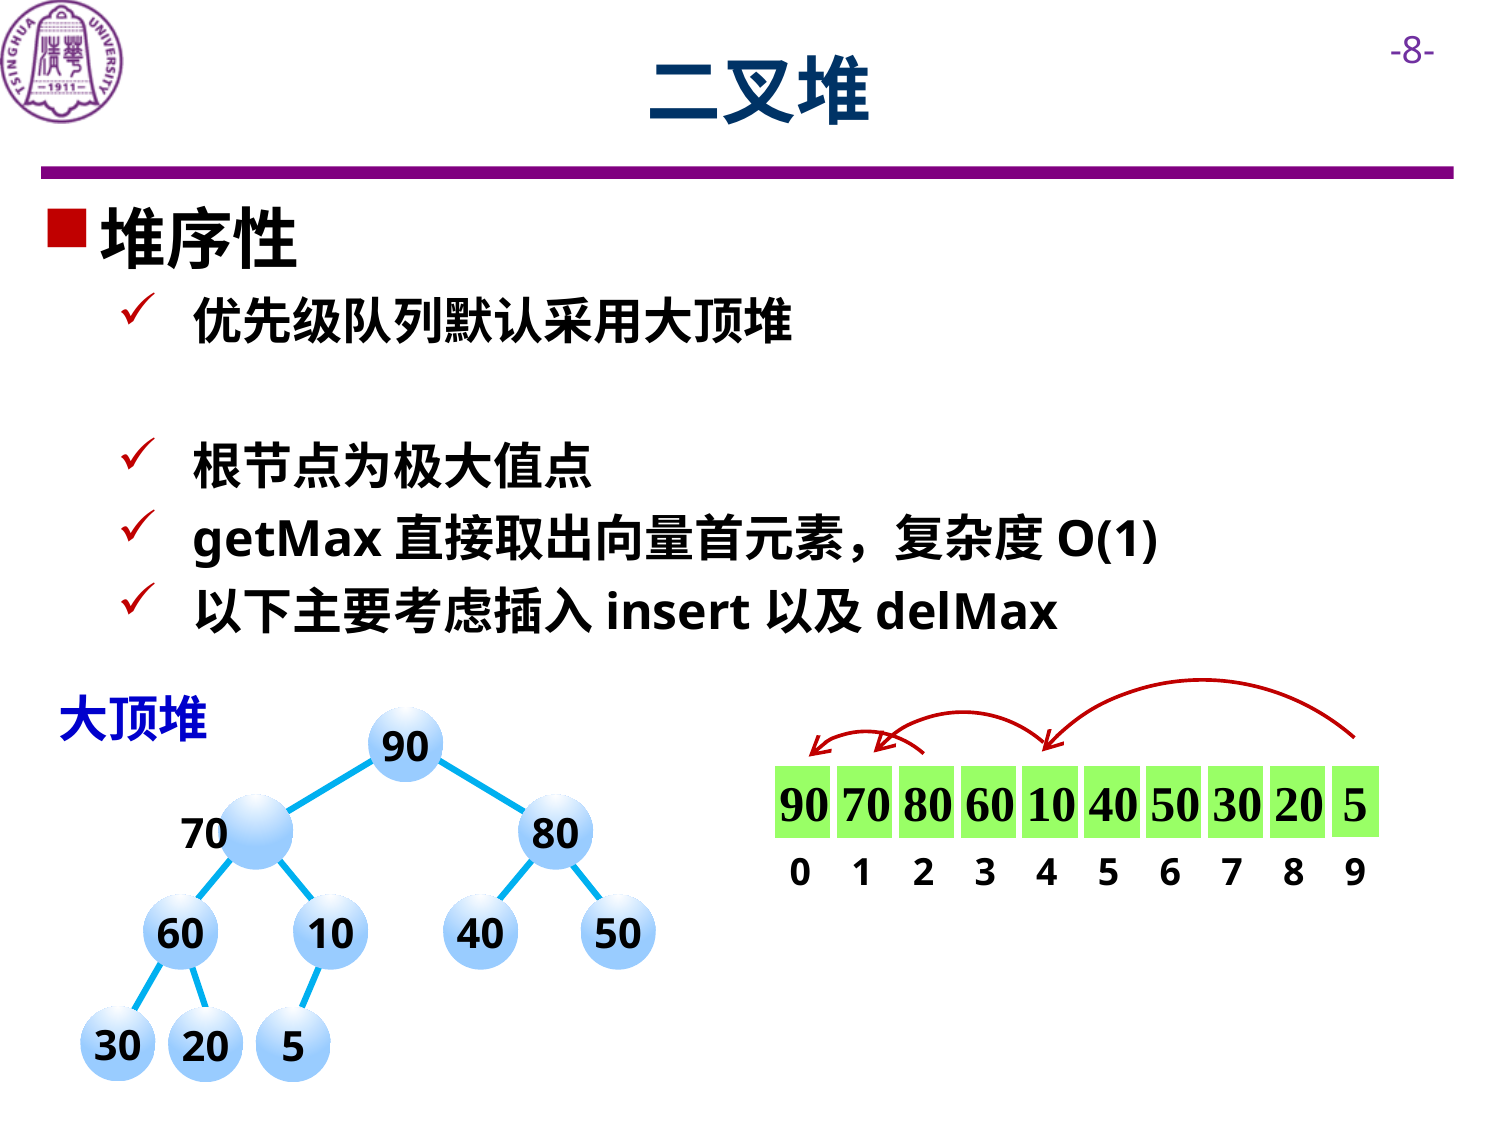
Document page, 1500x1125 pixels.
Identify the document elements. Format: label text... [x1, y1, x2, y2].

text_box 1 [836, 840, 888, 900]
text_box 0 [774, 840, 827, 900]
text_box 10 [1020, 764, 1080, 840]
text_box 6 [1144, 842, 1197, 900]
text_box 4 [1021, 840, 1073, 900]
text_box 5 [1330, 764, 1381, 839]
text_box [1041, 679, 1355, 901]
text_box 大顶堆 [0, 680, 223, 756]
text_box 5 [1083, 840, 1135, 900]
text_box 10 [293, 894, 369, 970]
text_box 60 [143, 894, 219, 970]
text_box 80 [518, 794, 594, 870]
text_box 90 [368, 707, 444, 783]
title 二叉堆 [135, 13, 1383, 165]
picture [0, 0, 124, 124]
text_box 50 [580, 894, 656, 970]
text_box [873, 711, 1044, 829]
text_box 2 [898, 840, 950, 900]
text_box 70 [218, 794, 294, 870]
text_box 8 [1268, 840, 1320, 900]
text_box 60 [958, 773, 1018, 840]
text_box 40 [443, 894, 519, 970]
text_box [808, 731, 902, 813]
text_box 20 [168, 1007, 244, 1083]
text_box 3 [959, 840, 1012, 900]
text_box 40 [1082, 788, 1141, 840]
text_box 80 [897, 779, 956, 840]
text_box 9 [1329, 840, 1382, 900]
text_box 30 [80, 1006, 156, 1082]
text_box 90 [773, 764, 832, 840]
text_box 7 [1214, 850, 1258, 900]
text_box 70 [835, 781, 894, 840]
text_box 5 [255, 1007, 331, 1083]
text_box 20 [1268, 771, 1327, 840]
